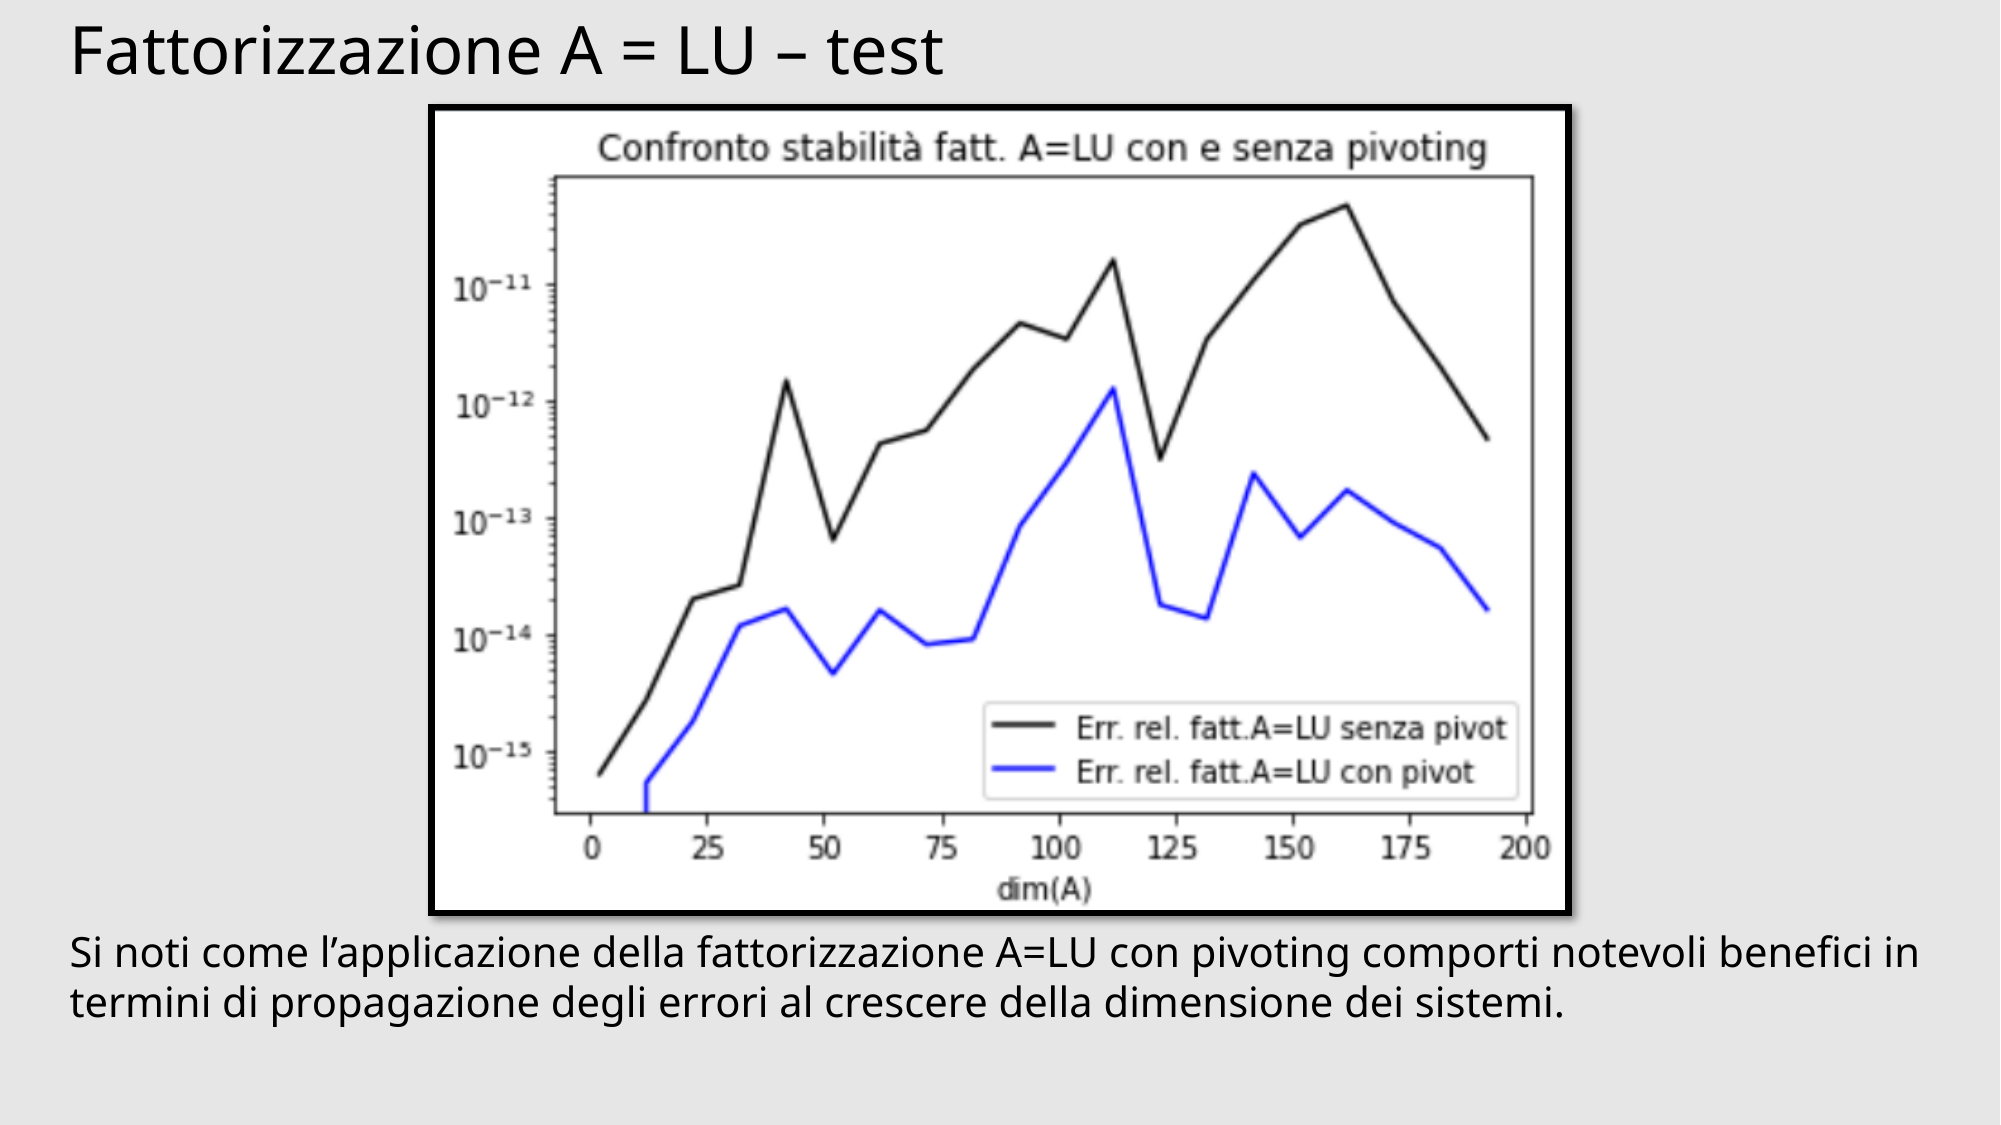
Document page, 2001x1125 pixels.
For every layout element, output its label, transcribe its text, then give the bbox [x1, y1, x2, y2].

picture [434, 110, 1566, 910]
text_box Si noti come l’applicazione della fattorizzazione A=LU con pivoting comporti notevoli benefici in termini di propagazione degli errori al crescere della dimensione dei sistemi. [54, 918, 1983, 1034]
title Fattorizzazione A = LU – test [54, 0, 1983, 111]
